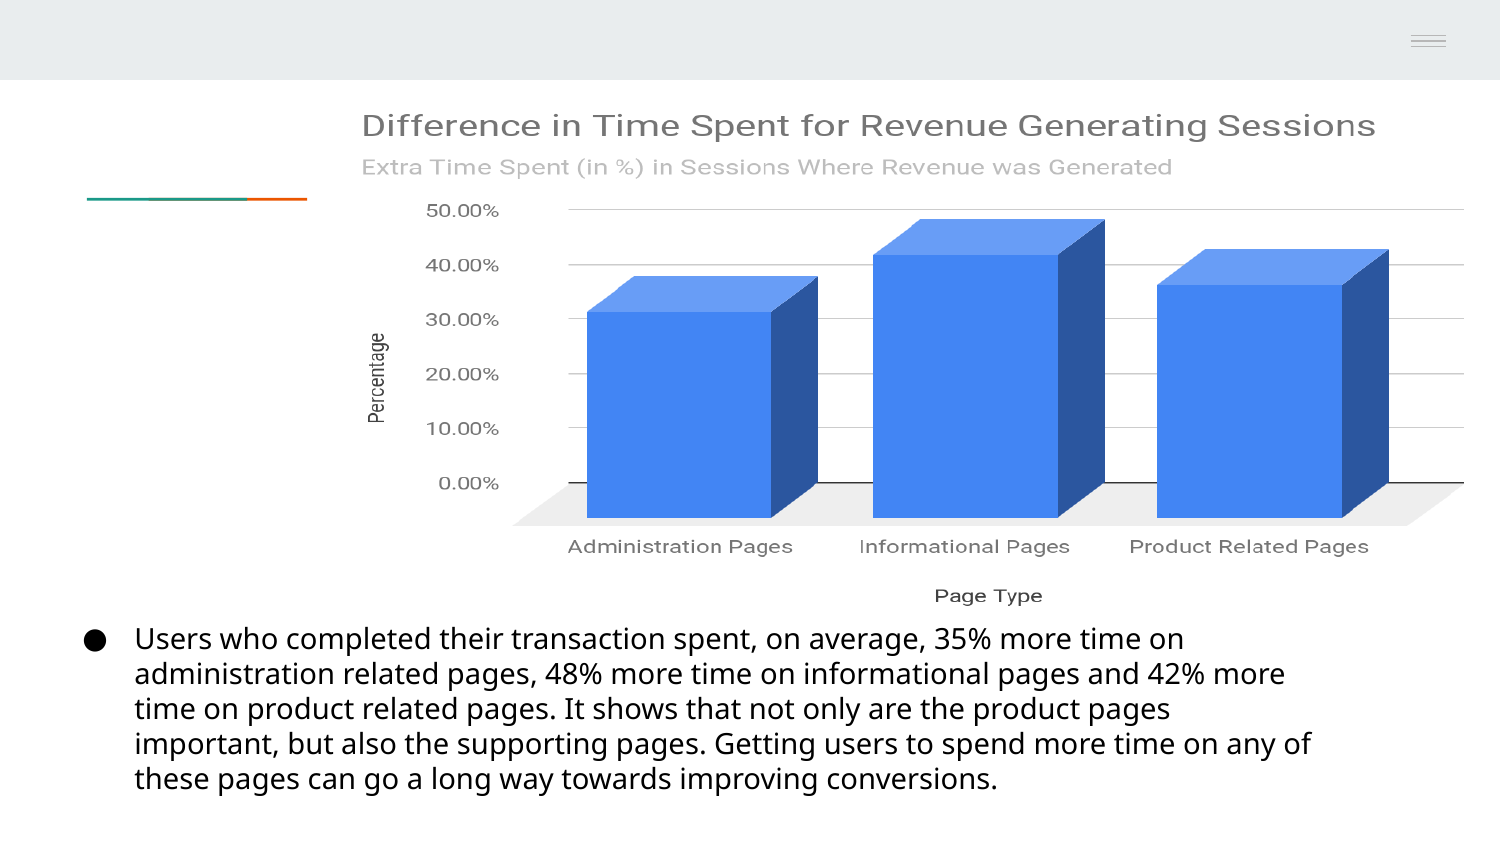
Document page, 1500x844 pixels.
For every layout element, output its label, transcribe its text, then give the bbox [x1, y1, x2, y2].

picture [323, 80, 1500, 634]
text_box Users who completed their transaction spent, on average, 35% more time on administration related pages, 48% more time on informational pages and 42% more time on product related pages. It shows that not only are the product pages important, but also the supporting pages. Getting users to spend more time on any of these pages can go a long way towards improving conversions. [44, 605, 1333, 824]
